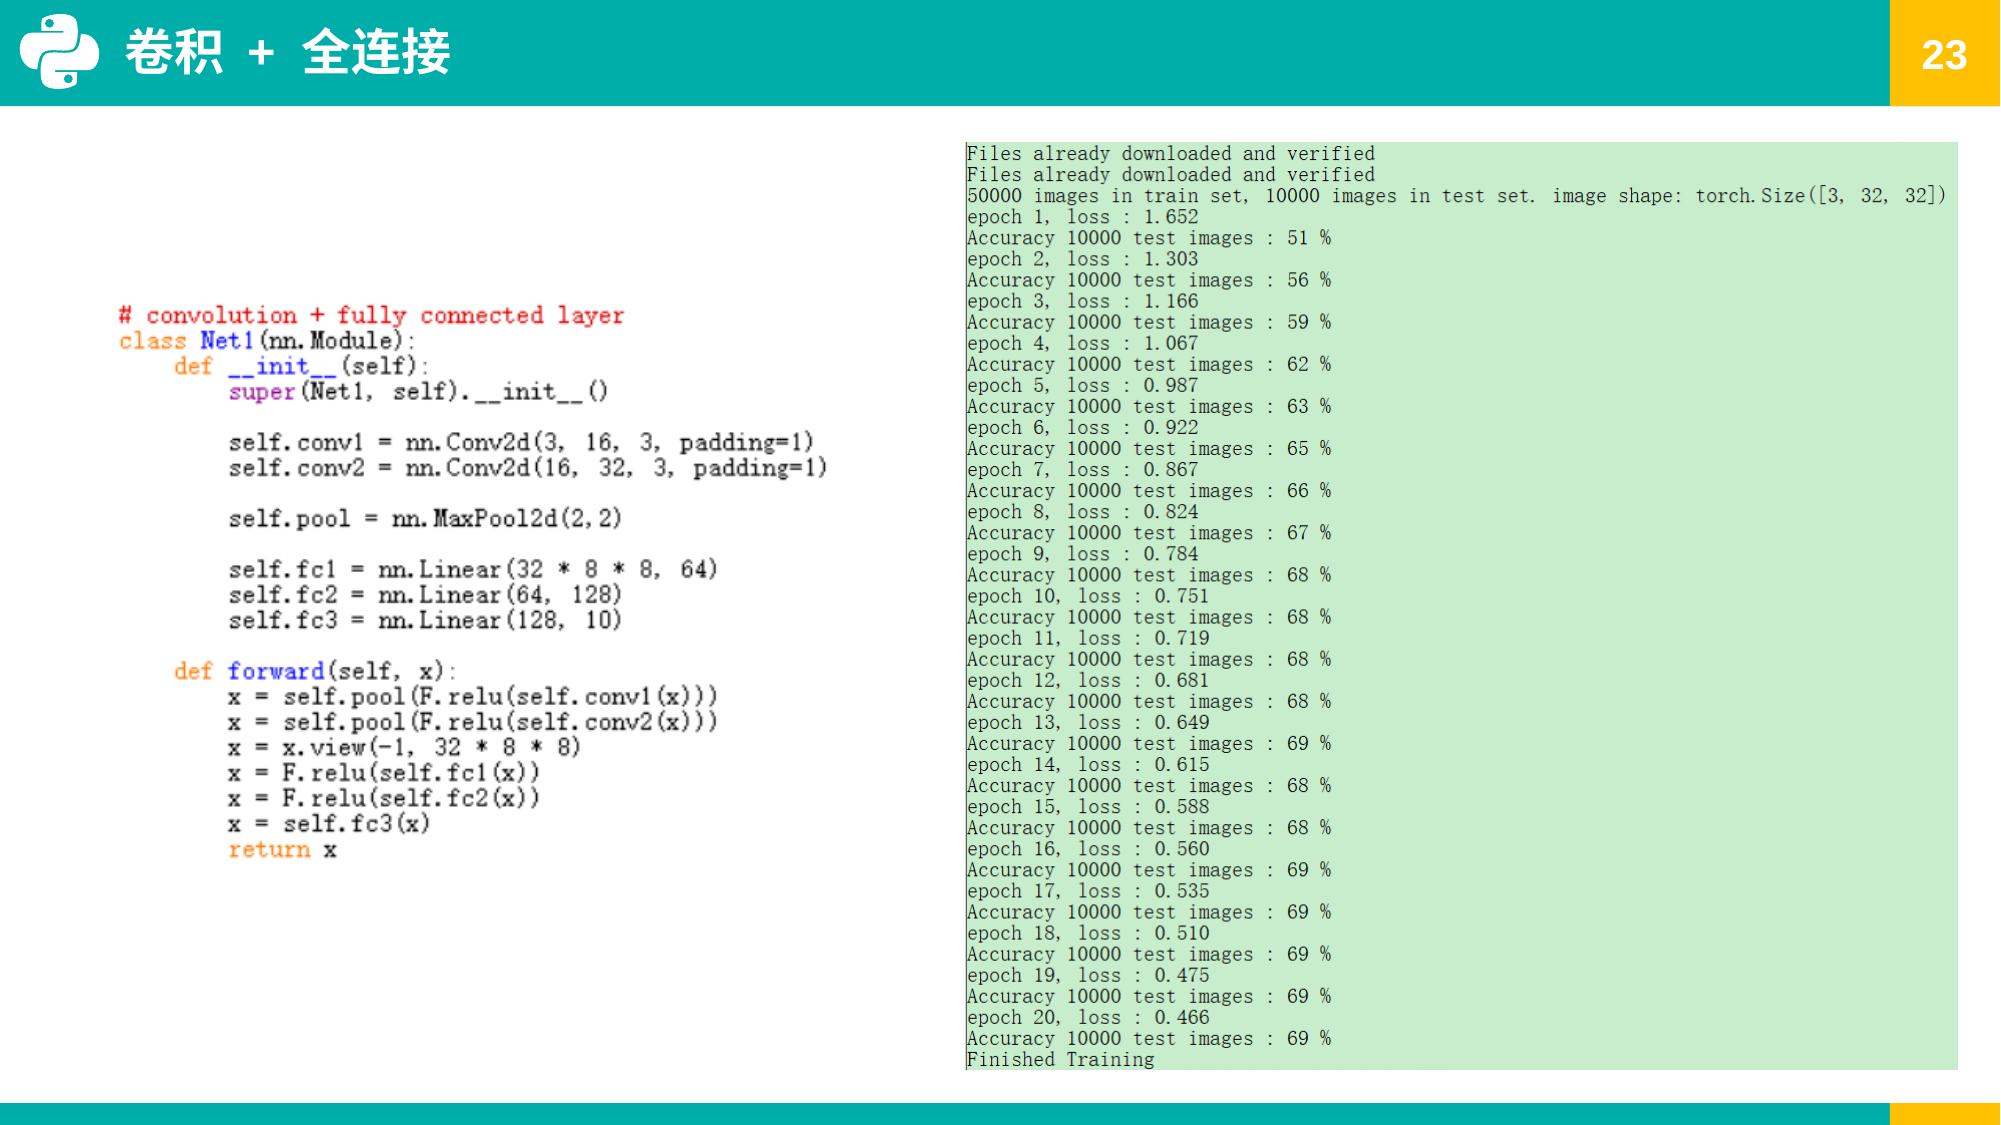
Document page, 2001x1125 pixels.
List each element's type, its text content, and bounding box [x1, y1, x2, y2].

text_box 卷积 + 全连接 [109, 12, 1263, 88]
picture [118, 295, 849, 874]
picture [965, 142, 1959, 1070]
